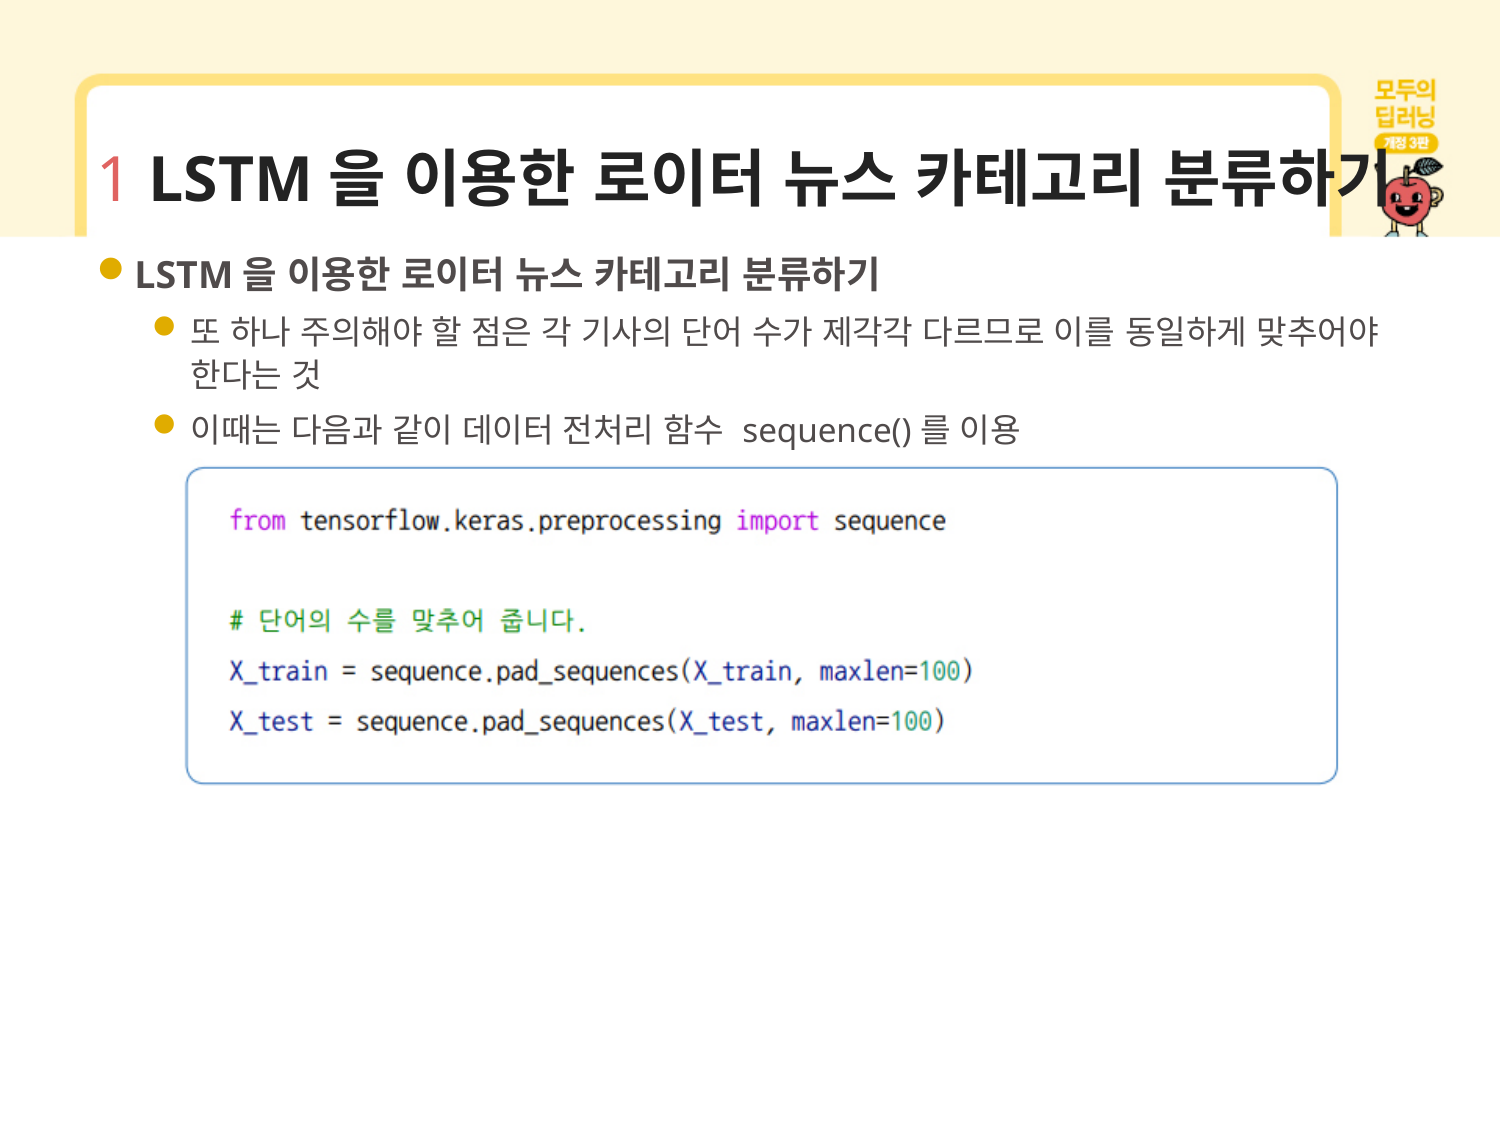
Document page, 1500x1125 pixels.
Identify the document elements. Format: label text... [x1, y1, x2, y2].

picture [0, 0, 1500, 1125]
title 1 LSTM을 이용한 로이터 뉴스 카테고리 분류하기 [81, 90, 1412, 222]
list LSTM을 이용한 로이터 뉴스 카테고리 분류하기 또 하나 주의해야 할 점은 각 기사의 단어 수가 제각각 다르므로 이를 동일하게 맞추어야 한다는 것 이때는 다음과 같이 데이터 전처리 함수 sequence()를 이용 [81, 239, 1412, 1054]
